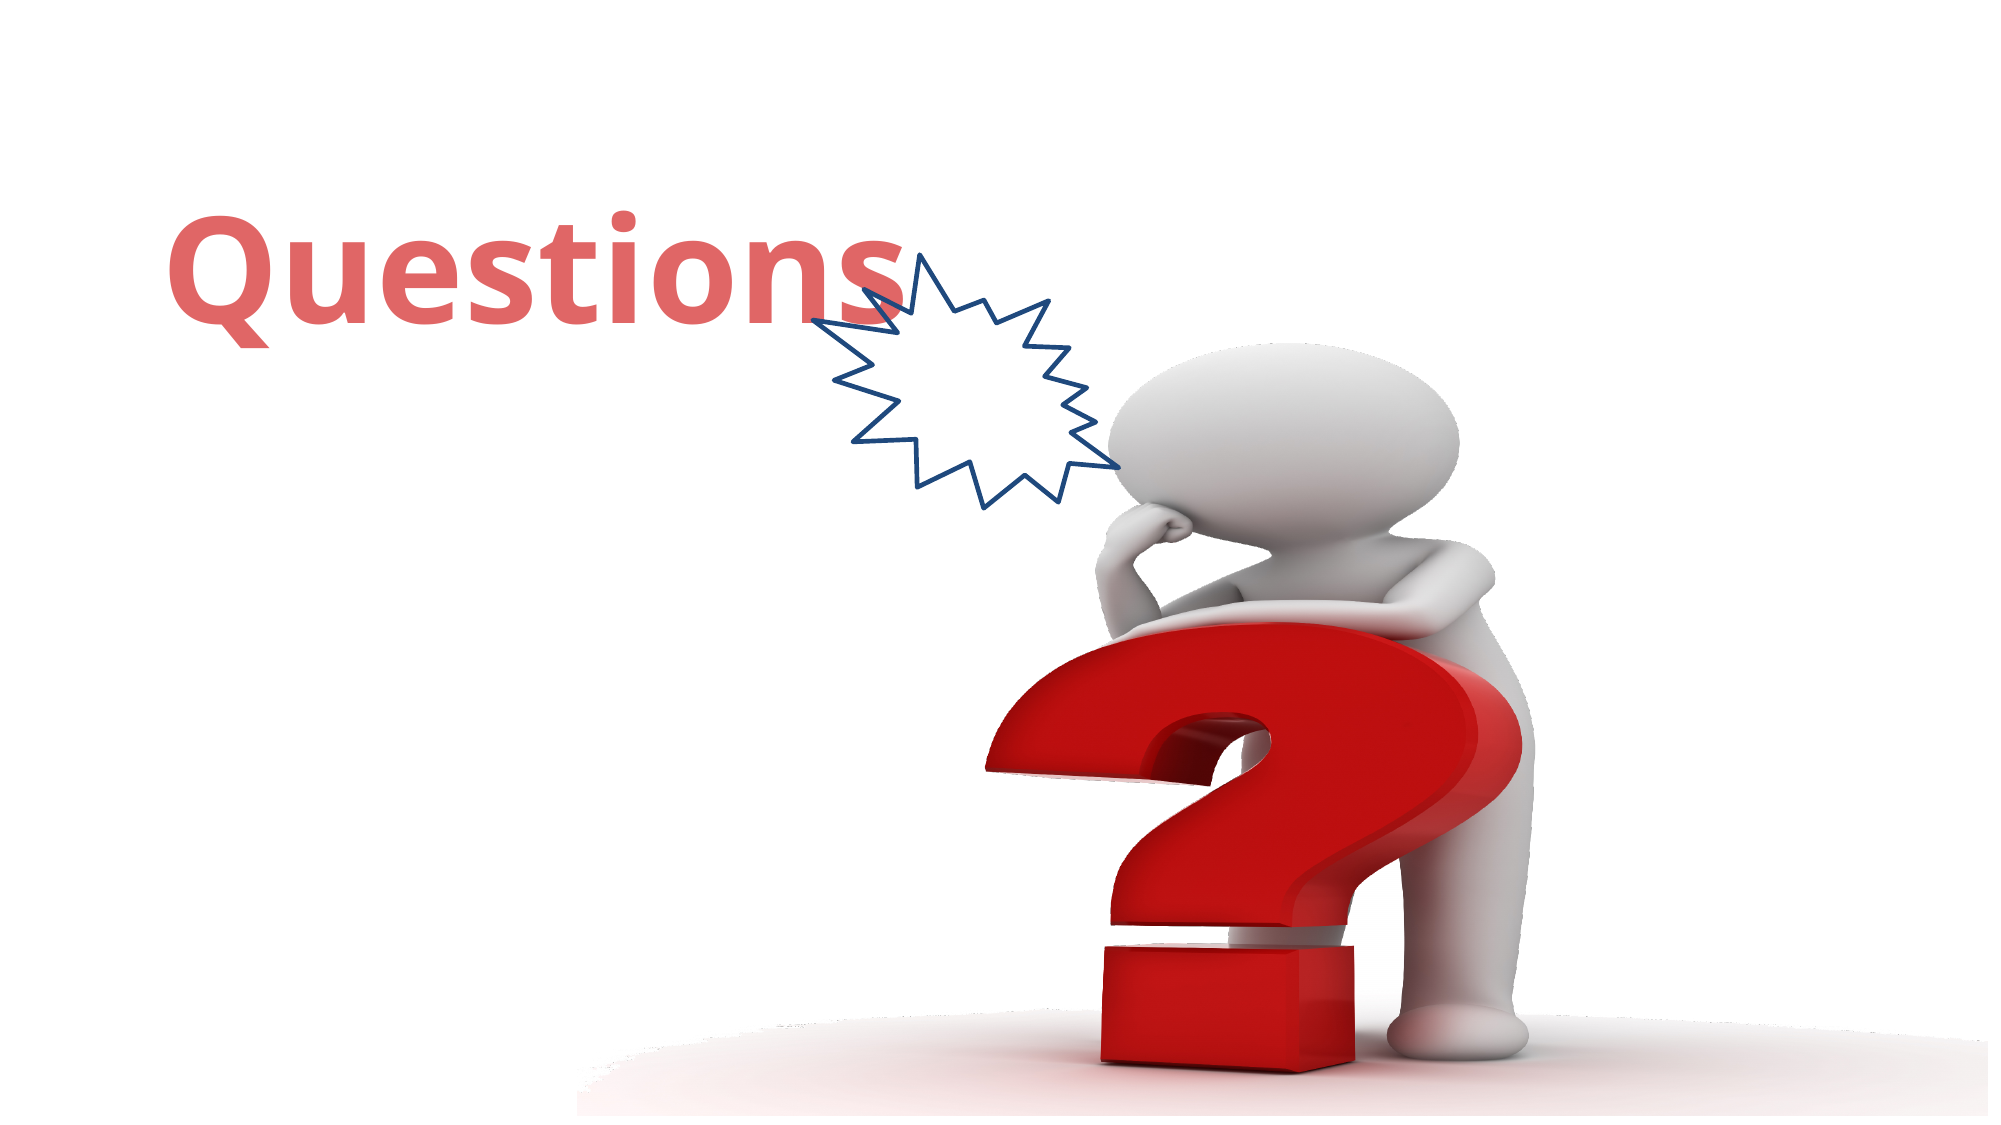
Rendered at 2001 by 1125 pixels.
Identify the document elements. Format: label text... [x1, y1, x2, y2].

text_box [863, 289, 888, 301]
text_box Questions [146, 188, 1000, 341]
picture [577, 302, 1988, 1117]
text_box [912, 254, 949, 301]
